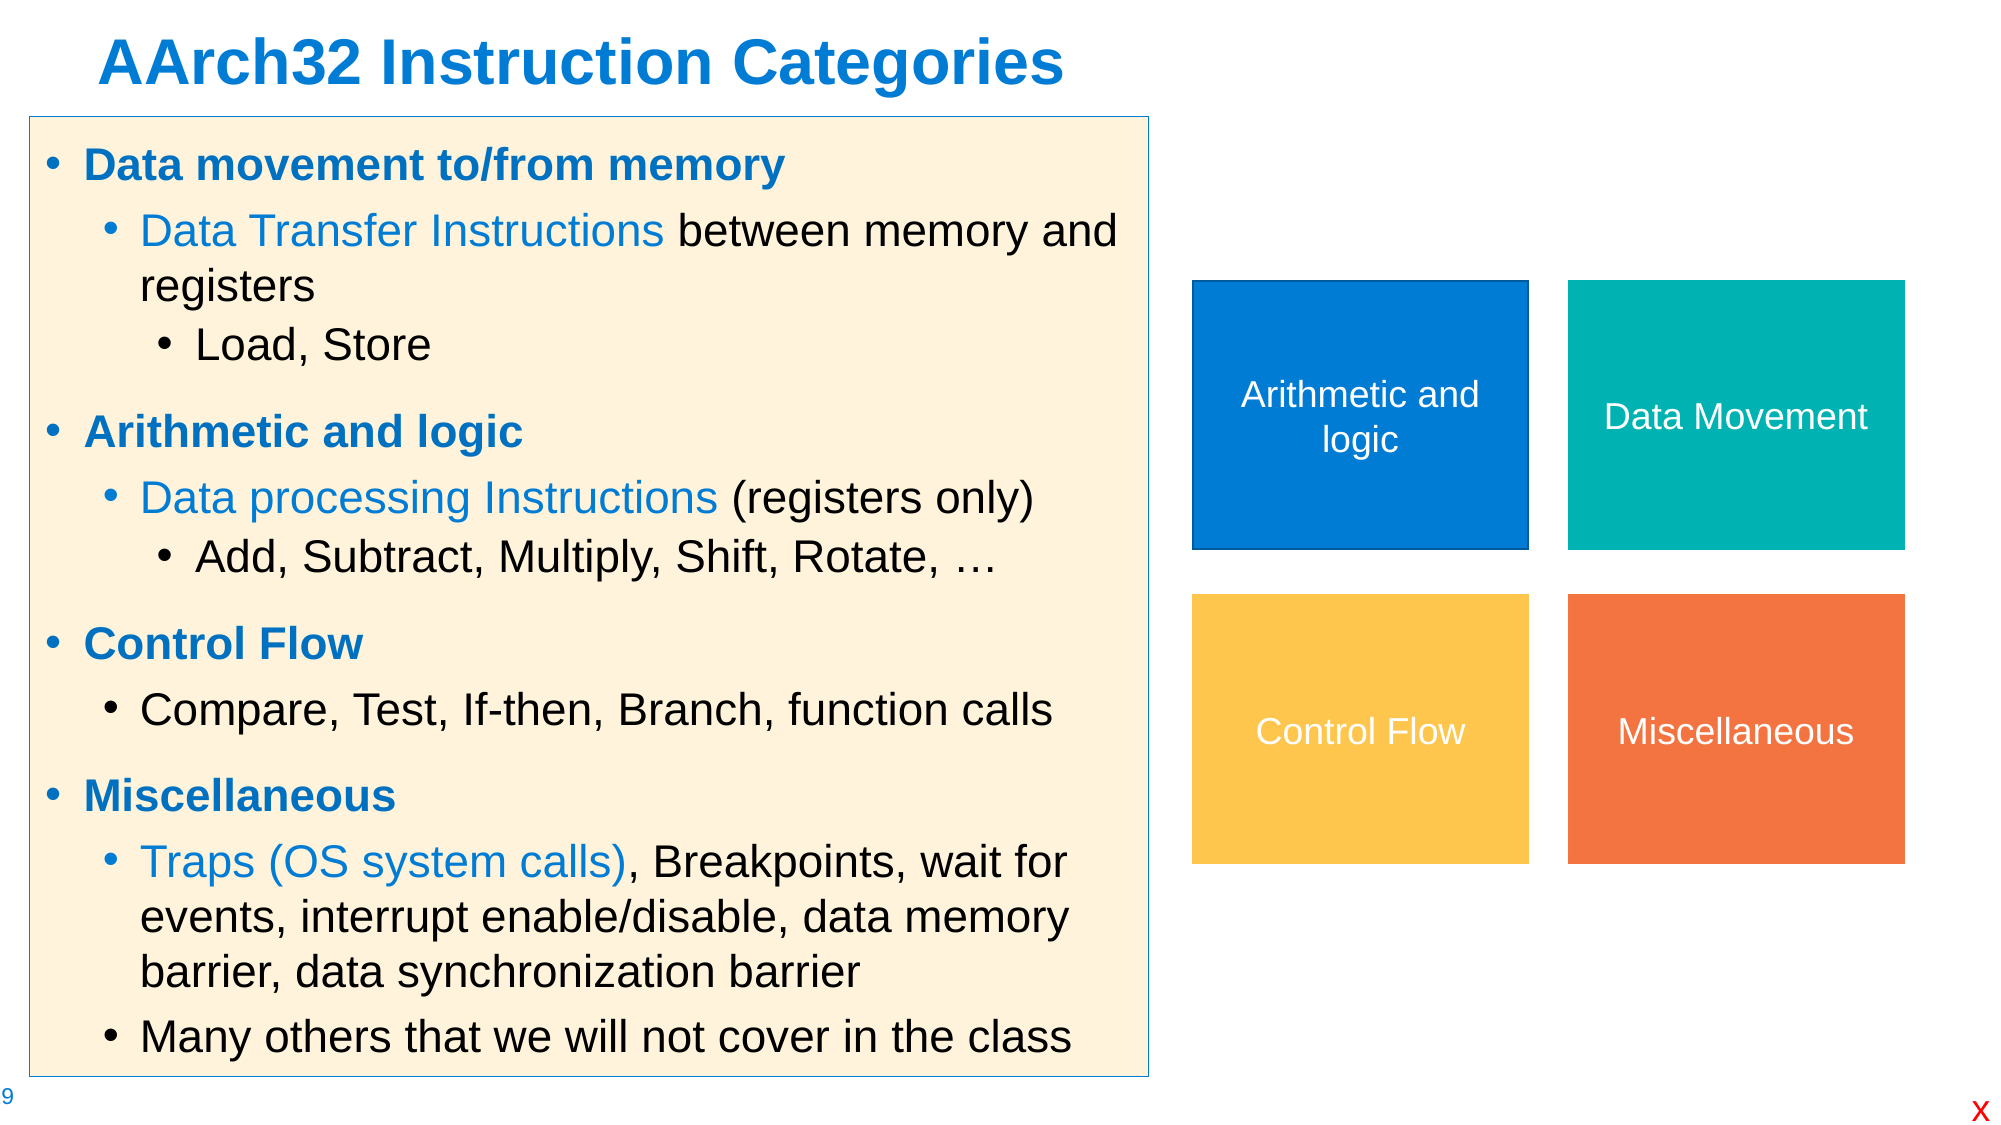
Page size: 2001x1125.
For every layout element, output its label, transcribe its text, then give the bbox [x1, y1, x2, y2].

title AArch32 Instruction Categories [82, 19, 1808, 107]
text_box x [1956, 1076, 2000, 1125]
text_box Miscellaneous [1568, 594, 1905, 864]
text_box Arithmetic and logic [1192, 280, 1529, 550]
text_box Data Movement [1568, 280, 1905, 550]
text_box Control Flow [1192, 594, 1529, 864]
list Data movement to/from memory Data Transfer Instructions between memory and registers Load, Store Arithmetic and logic Data processing Instructions (registers only) Add, Subtract, Multiply, Shift, Rotate, … Control Flow Compare, Test, If-then, Branch, function calls Miscellaneous Traps (OS system calls), Breakpoints, wait for events, interrupt enable/disable, data memory barrier, data synchronization barrier Many others that we will not cover in the class [29, 116, 1149, 1077]
